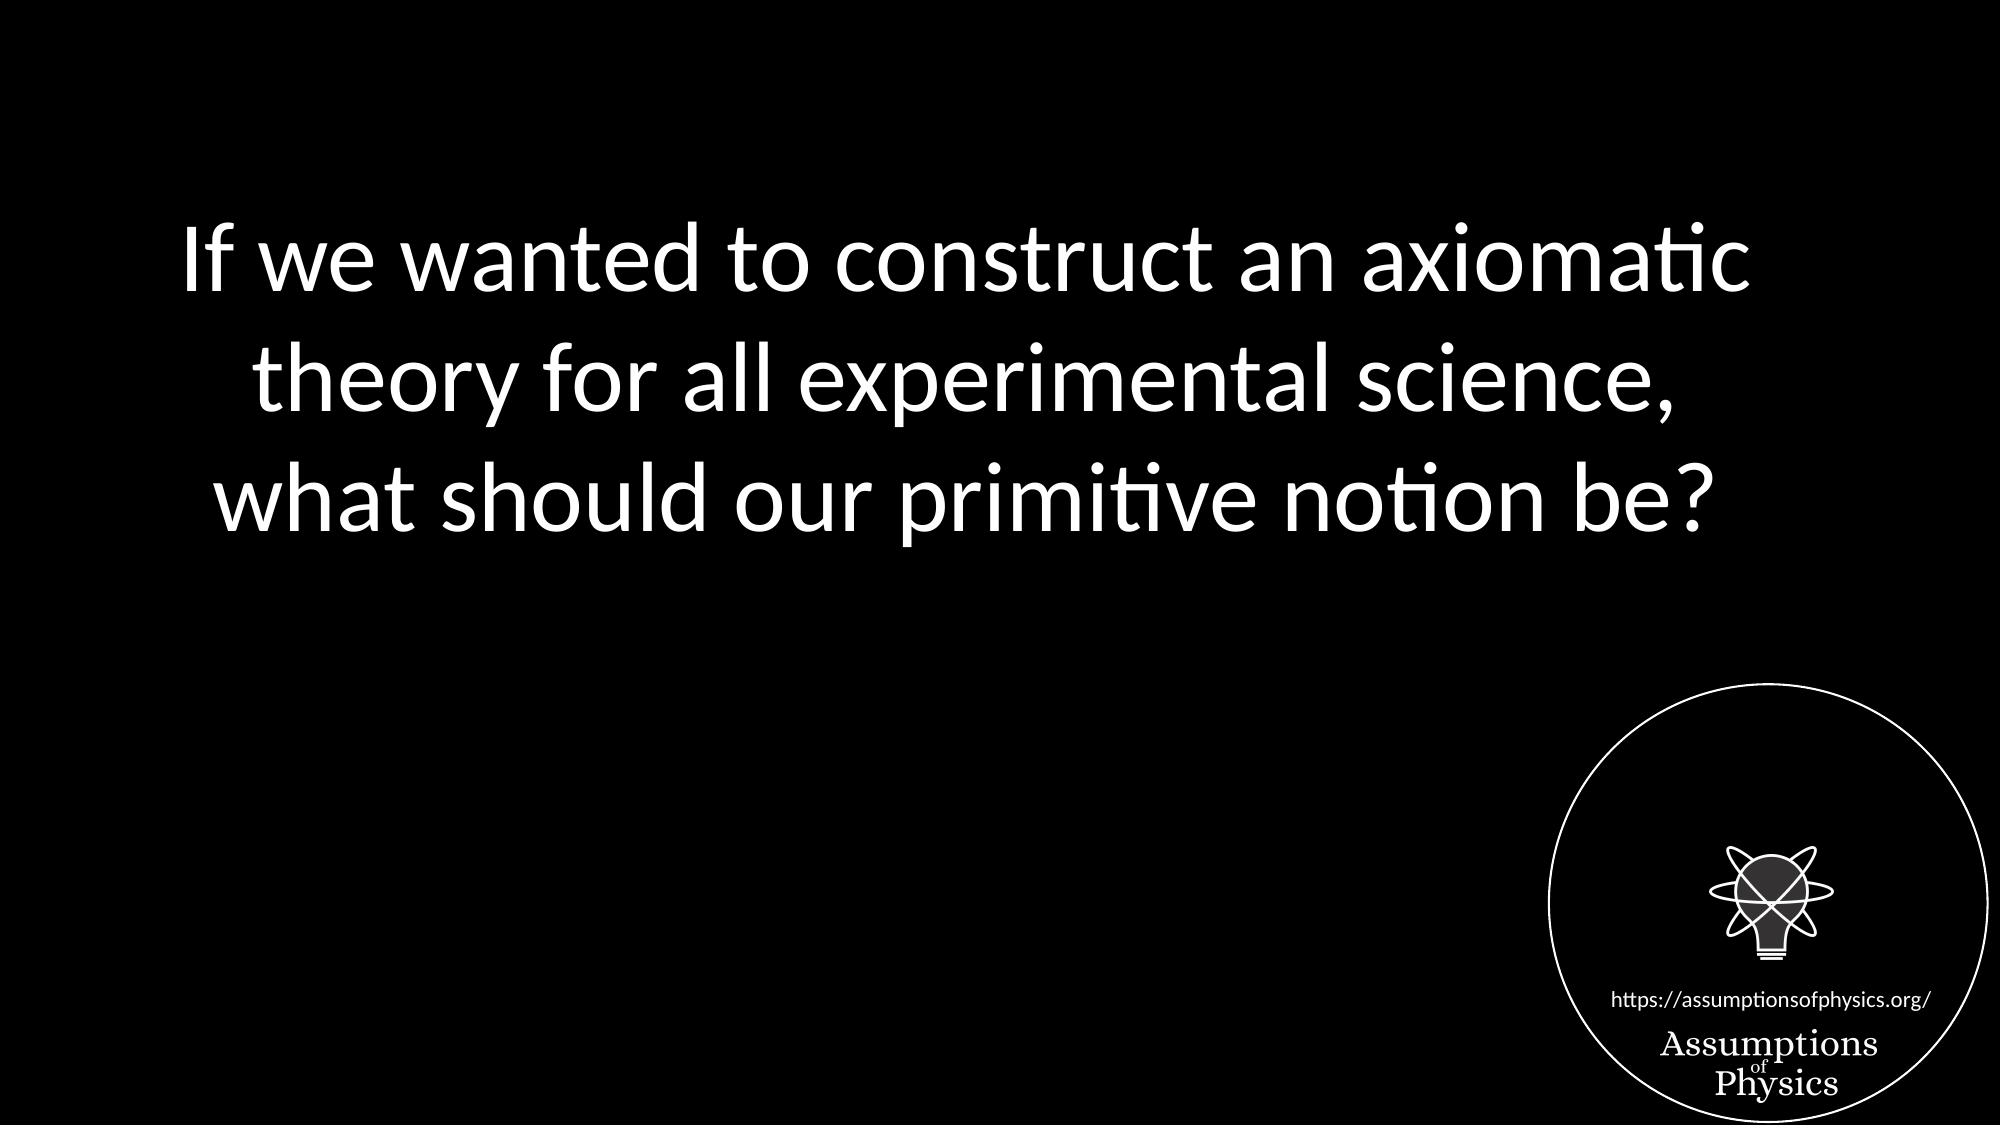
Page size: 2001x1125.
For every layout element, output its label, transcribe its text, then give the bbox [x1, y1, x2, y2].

picture [1660, 1029, 1877, 1103]
picture [1709, 846, 1834, 960]
text_box If we wanted to construct an axiomatic theory for all experimental science, what should our primitive notion be? [79, 183, 1852, 559]
